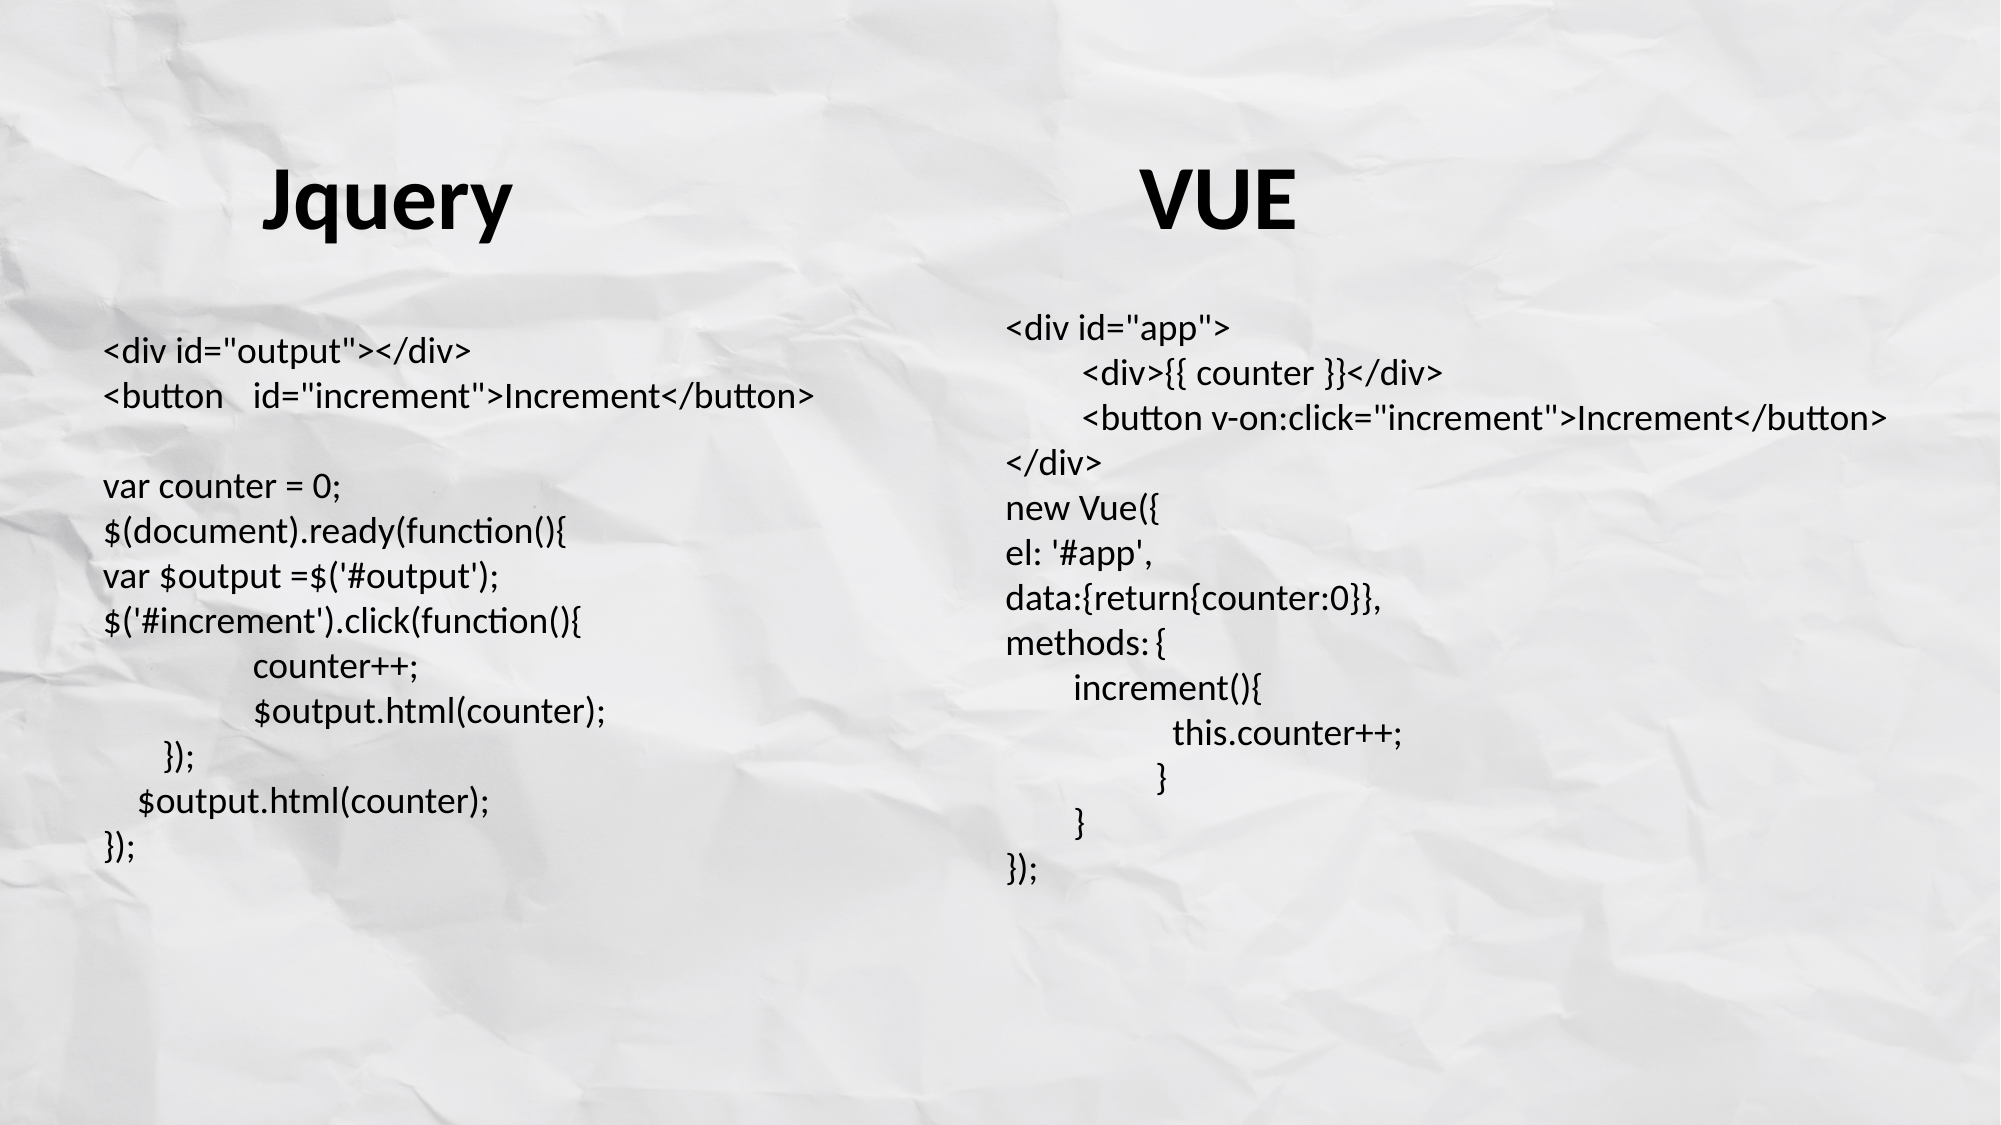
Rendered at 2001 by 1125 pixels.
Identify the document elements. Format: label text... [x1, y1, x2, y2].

picture [0, 0, 2001, 1125]
text_box <div id="output"></div> <button id="increment">Increment</button> var counter = 0; $(document).ready(function(){ var $output =$('#output'); $('#increment').click(function(){ counter++; $output.html(counter); }); $output.html(counter); }); [88, 318, 990, 874]
text_box Jquery [248, 130, 530, 256]
text_box VUE [1125, 130, 1314, 256]
text_box <div id="app"> <div>{{ counter }}</div> <button v-on:click="increment">Increment</button> </div> new Vue({ el: '#app', data:{return{counter:0}}, methods: { increment(){ this.counter++; } } }); [990, 295, 2000, 896]
